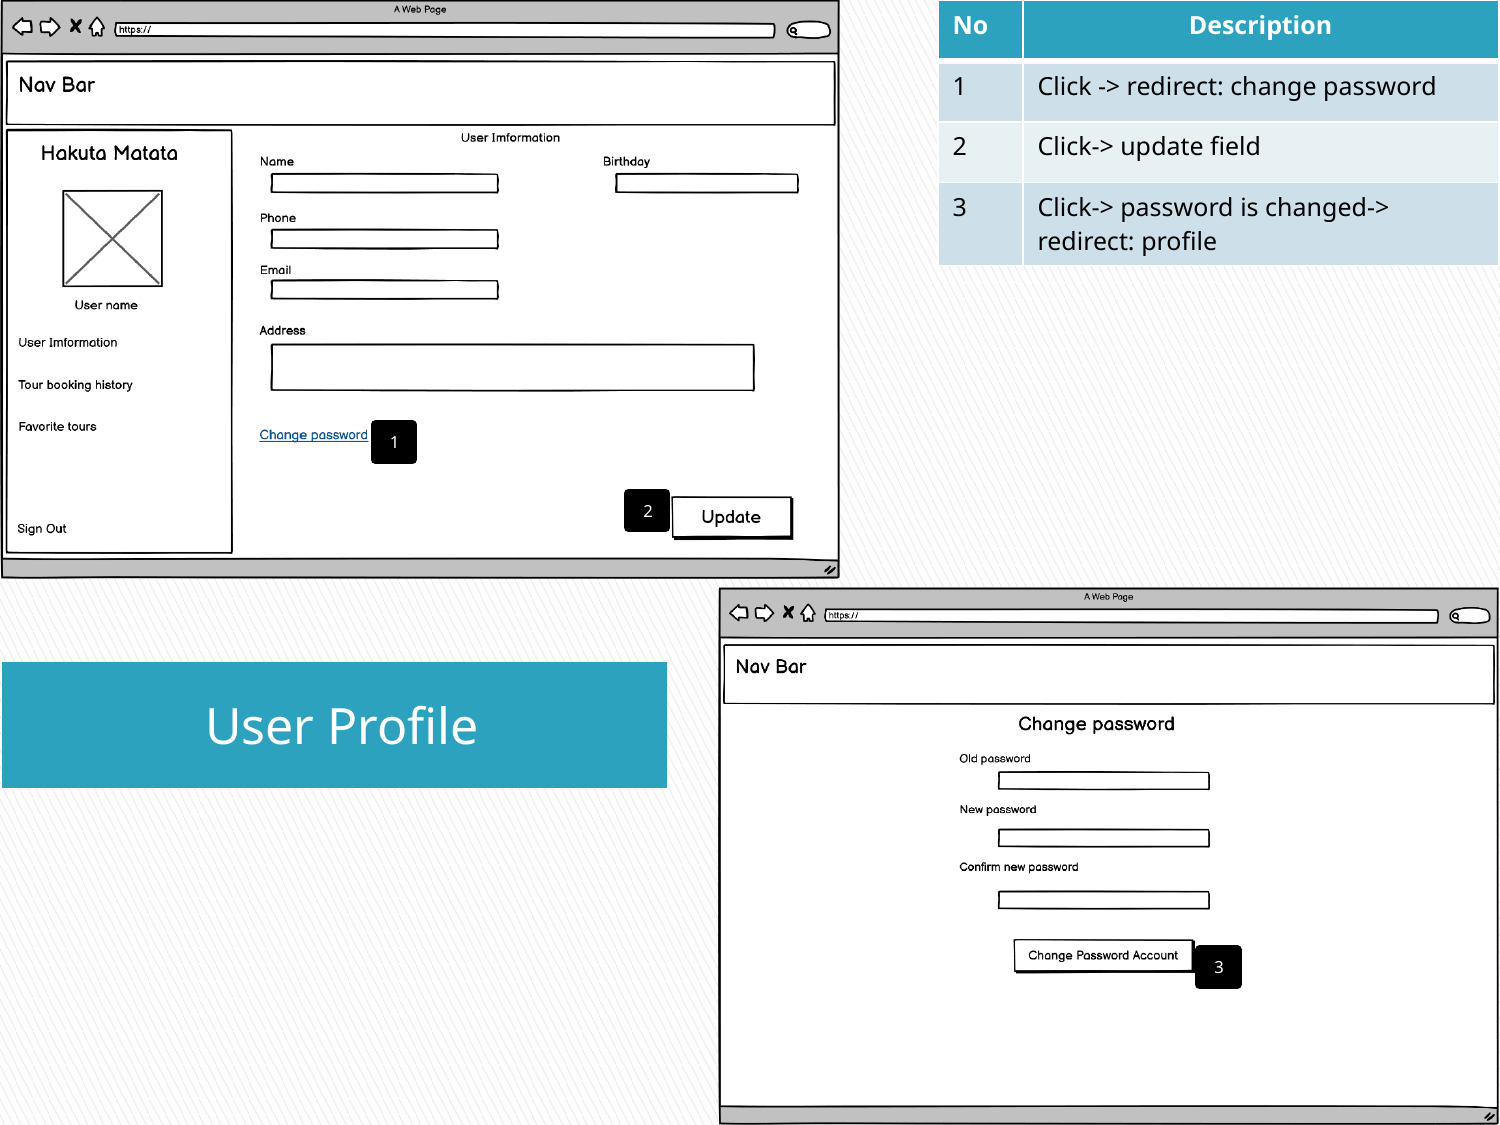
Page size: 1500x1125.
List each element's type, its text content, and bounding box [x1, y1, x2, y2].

table_cell Click-> password is changed-> redirect: profile [1024, 183, 1498, 265]
table_cell Click -> redirect: change password [1024, 64, 1498, 121]
list User Profile [2, 662, 667, 788]
table_header No [939, 1, 1022, 58]
table_cell 3 [939, 183, 1022, 265]
table_cell 2 [939, 123, 1022, 182]
table_cell 1 [939, 64, 1022, 121]
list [0, 0, 841, 579]
picture [718, 587, 1500, 1125]
table_header Description [1024, 1, 1498, 58]
table_cell Click-> update field [1024, 123, 1498, 182]
